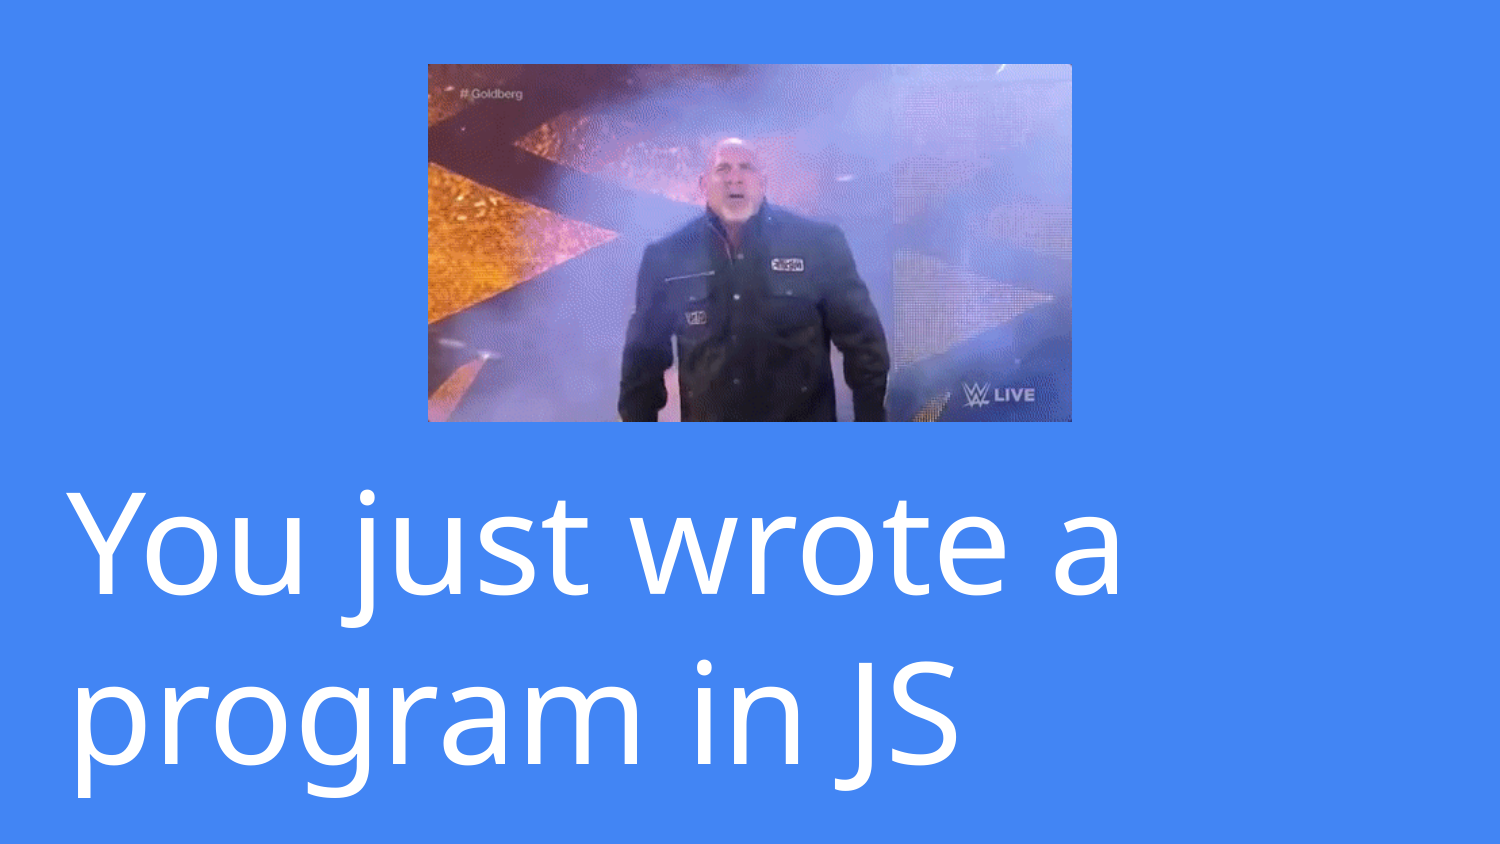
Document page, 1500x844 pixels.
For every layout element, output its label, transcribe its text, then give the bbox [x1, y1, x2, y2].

title You just wrote a program in JS [51, 406, 1383, 809]
picture [427, 64, 1072, 423]
